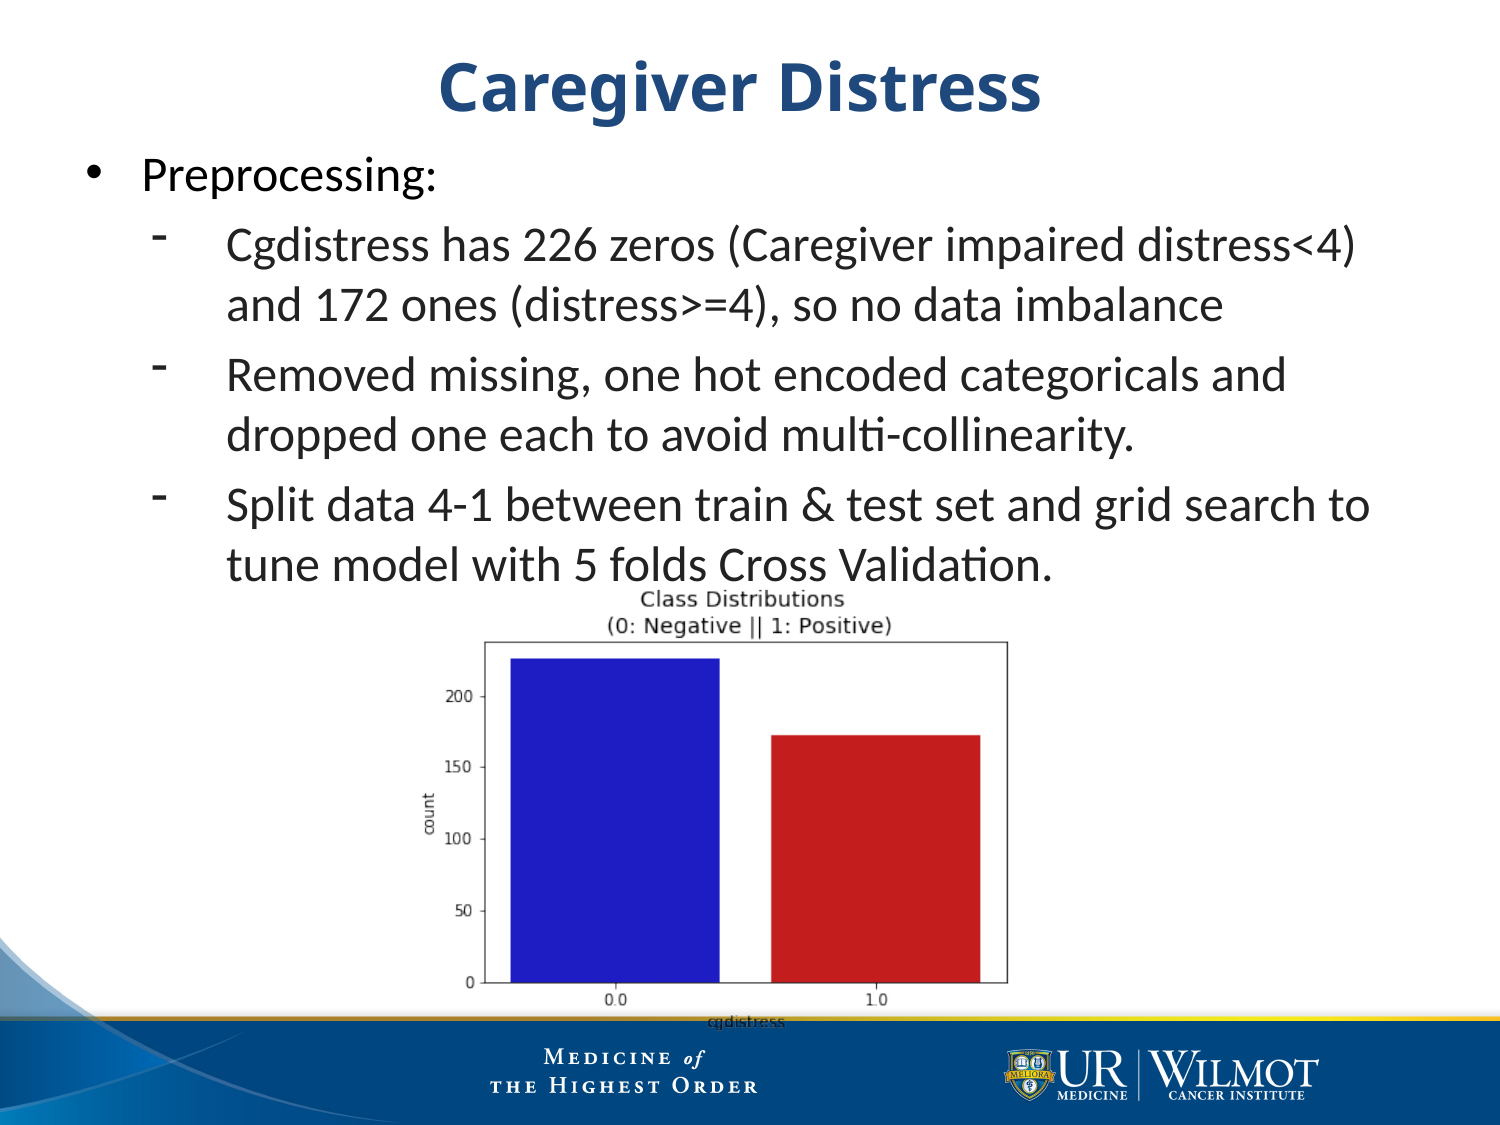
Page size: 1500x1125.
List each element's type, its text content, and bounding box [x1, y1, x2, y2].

picture [0, 0, 1500, 1125]
title Caregiver Distress [65, 0, 1416, 179]
list Preprocessing: Cgdistress has 226 zeros (Caregiver impaired distress<4) and 172 ones (distress>=4), so no data imbalance Removed missing, one hot encoded categoricals and dropped one each to avoid multi-collinearity. Split data 4-1 between train & test set and grid search to tune model with 5 folds Cross Validation. [70, 133, 1421, 876]
